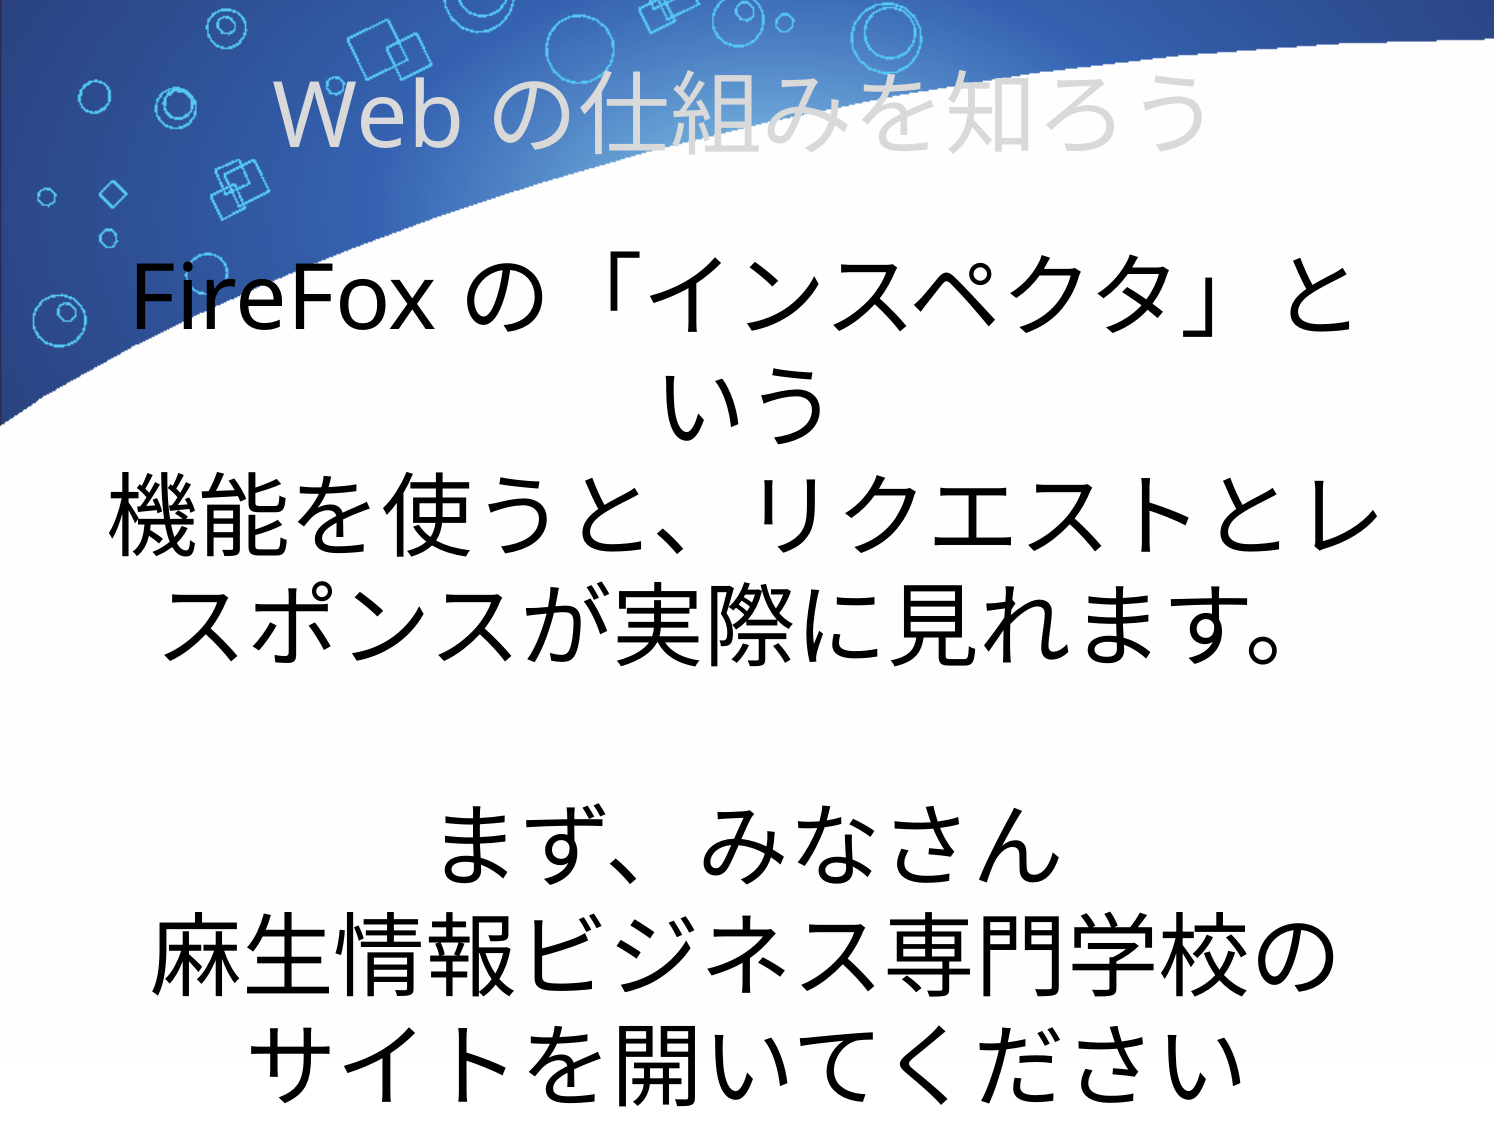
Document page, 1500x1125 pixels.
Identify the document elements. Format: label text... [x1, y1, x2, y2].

text_box FireFoxの「インスペクタ」という 機能を使うと、リクエストとレスポンスが実際に見れます。 まず、みなさん 麻生情報ビジネス専門学校の サイトを開いてください [71, 1067, 1422, 1074]
picture [0, 0, 1494, 1060]
